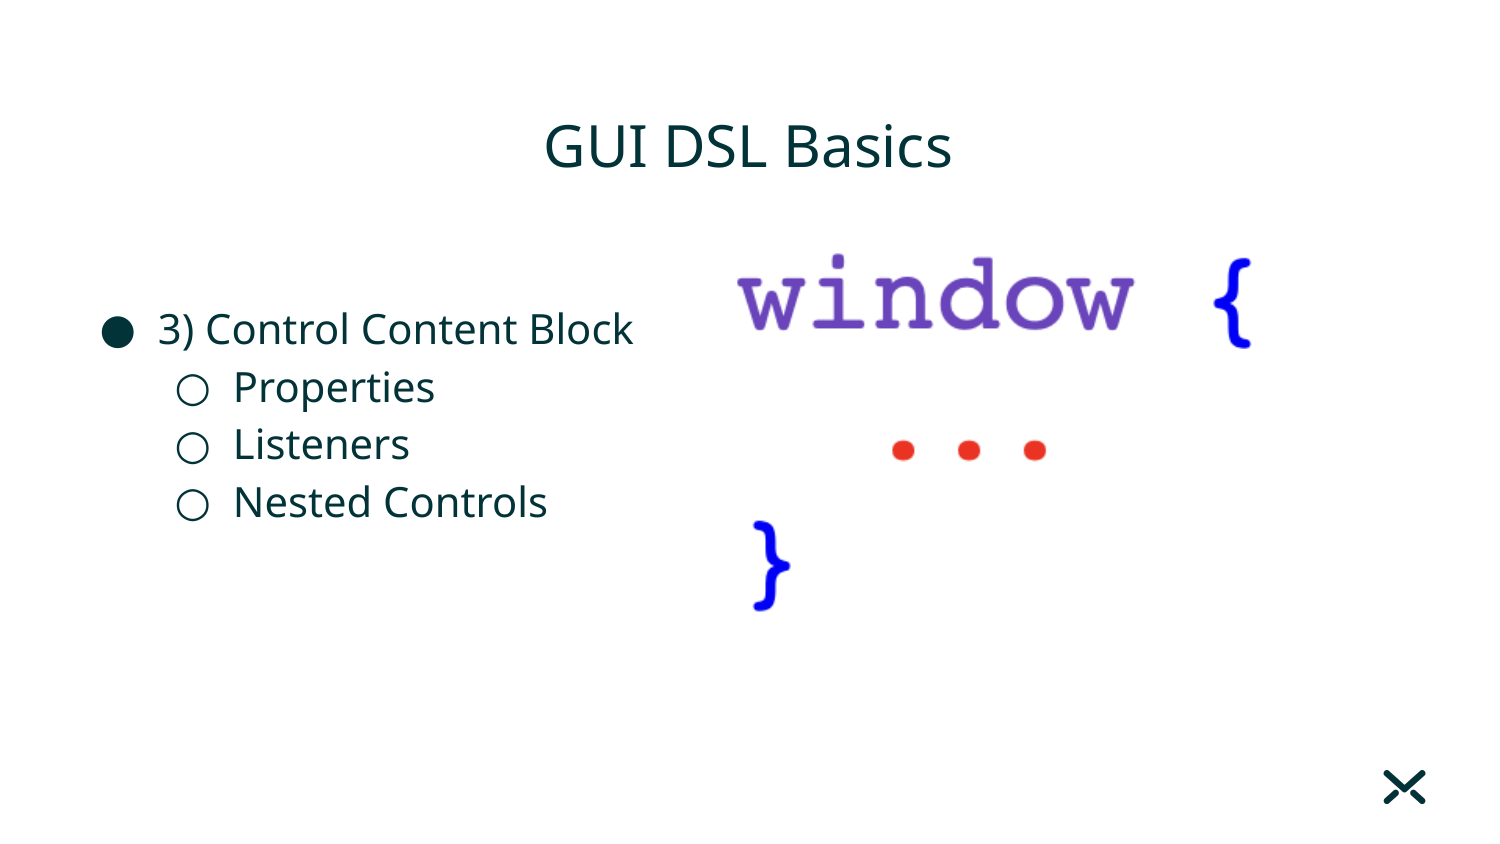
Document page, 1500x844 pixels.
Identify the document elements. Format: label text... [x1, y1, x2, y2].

title GUI DSL Basics [66, 94, 1431, 199]
picture [1353, 736, 1456, 838]
picture [711, 237, 1281, 633]
list 3) Control Content Block Properties Listeners Nested Controls [67, 280, 1433, 755]
